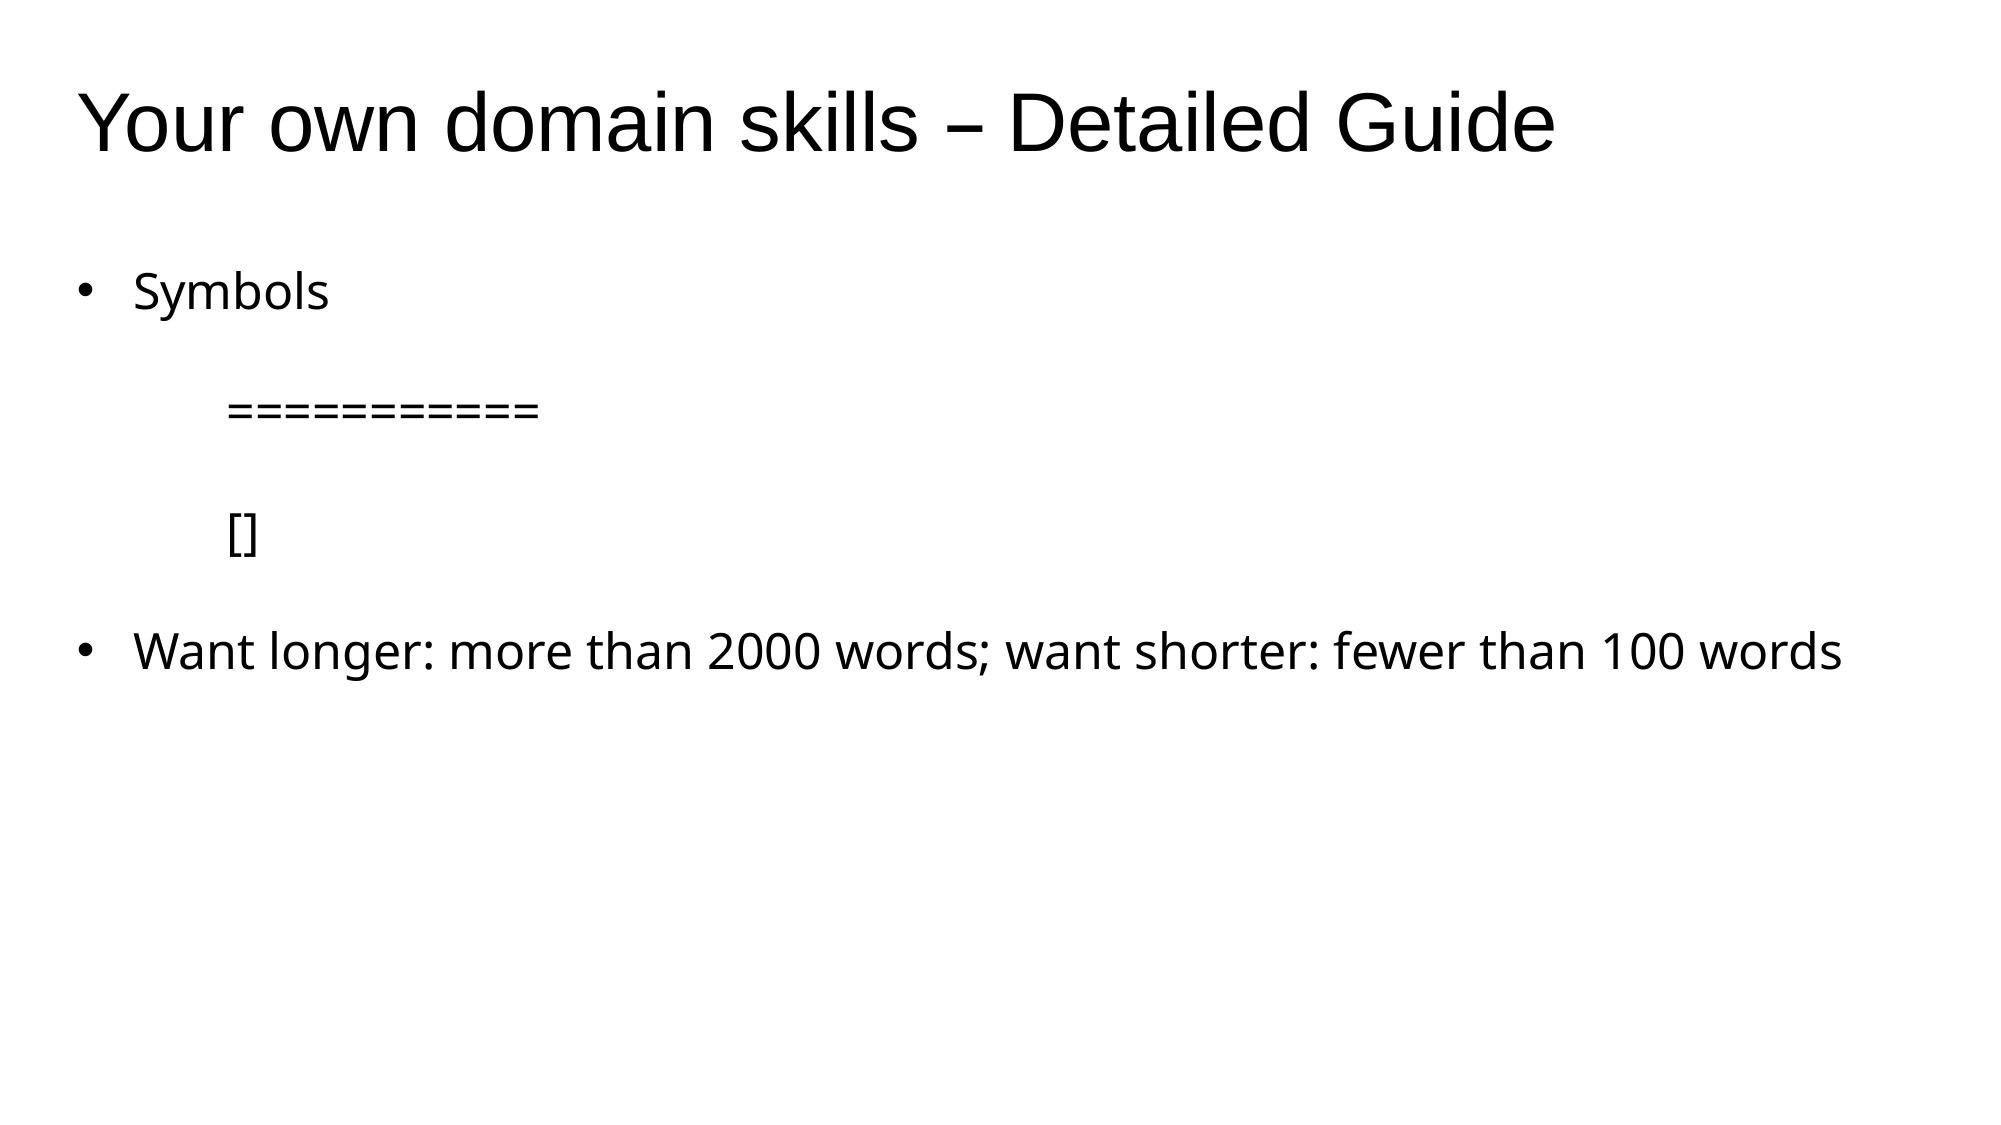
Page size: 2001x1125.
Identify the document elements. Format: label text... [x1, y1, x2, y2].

text_box Symbols =========== [] Want longer: more than 2000 words; want shorter: fewer than 100 words [62, 251, 2000, 867]
text_box Your own domain skills – Detailed Guide [62, 61, 2000, 251]
